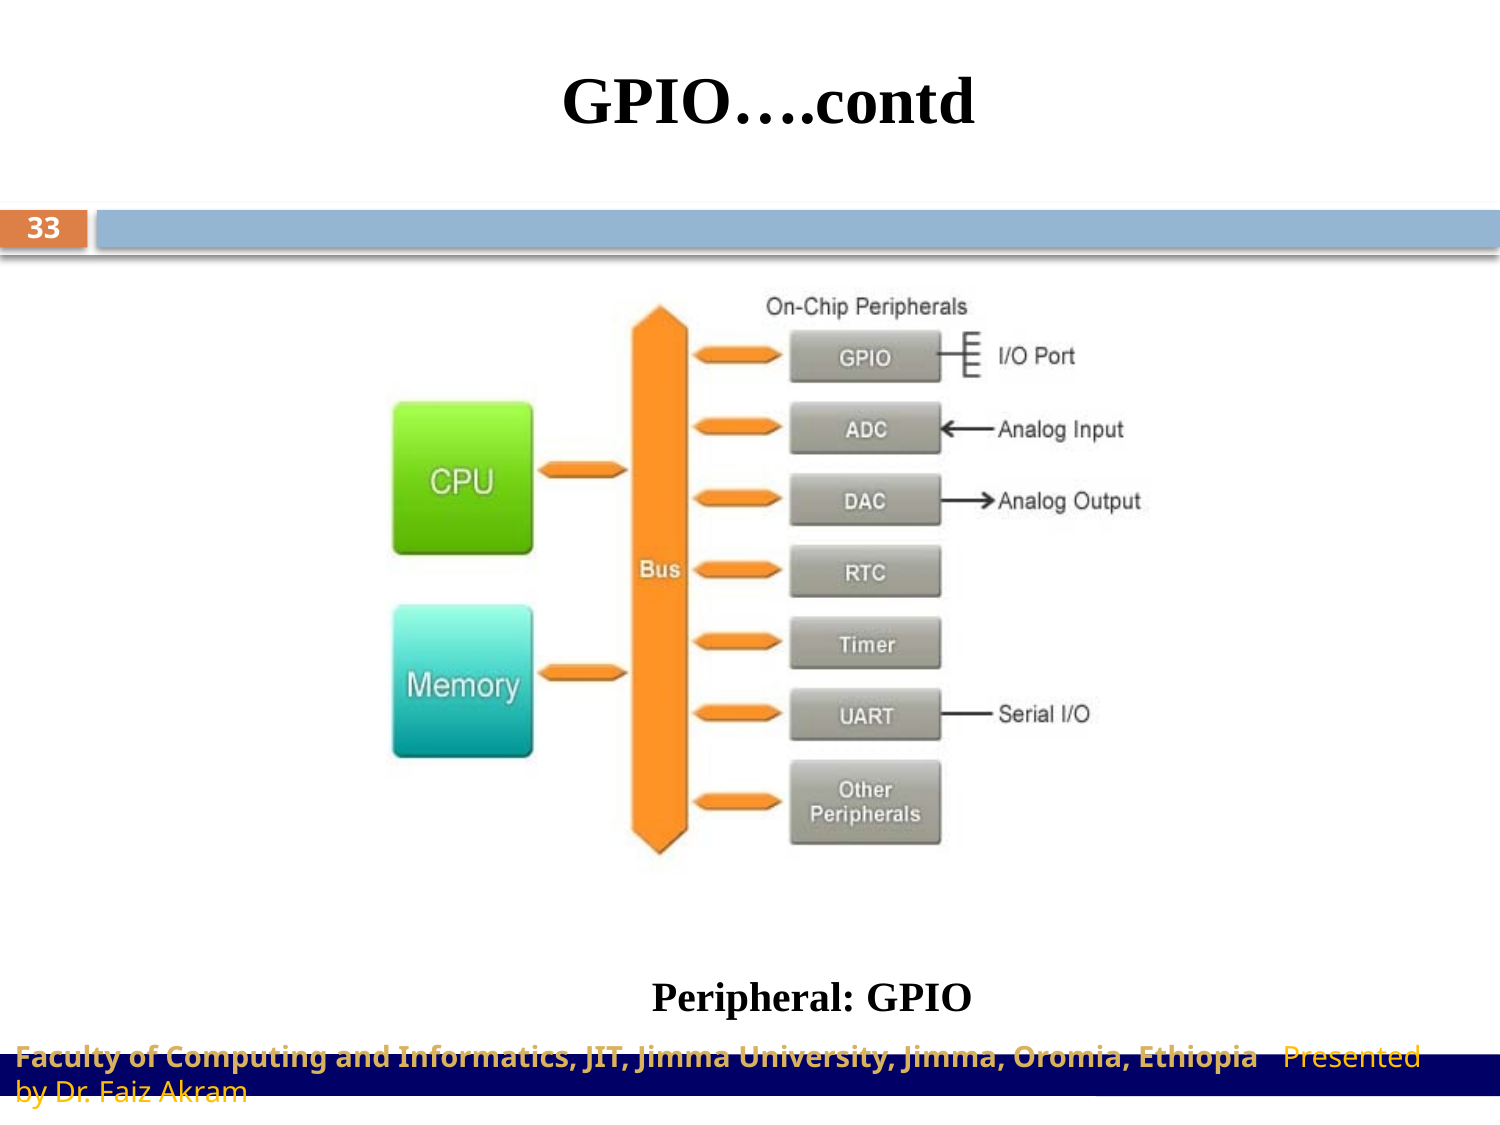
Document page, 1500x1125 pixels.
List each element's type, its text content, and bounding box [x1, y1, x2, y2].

text_box GPIO….contd [287, 49, 1250, 145]
text_box Peripheral: GPIO [287, 962, 1338, 1028]
slide_number 33 [0, 208, 88, 249]
text_box Faculty of Computing and Informatics, JIT, Jimma University, Jimma, Oromia, Ethiopia Presented by Dr. Faiz Akram [0, 1086, 1438, 1107]
picture [312, 274, 1219, 893]
